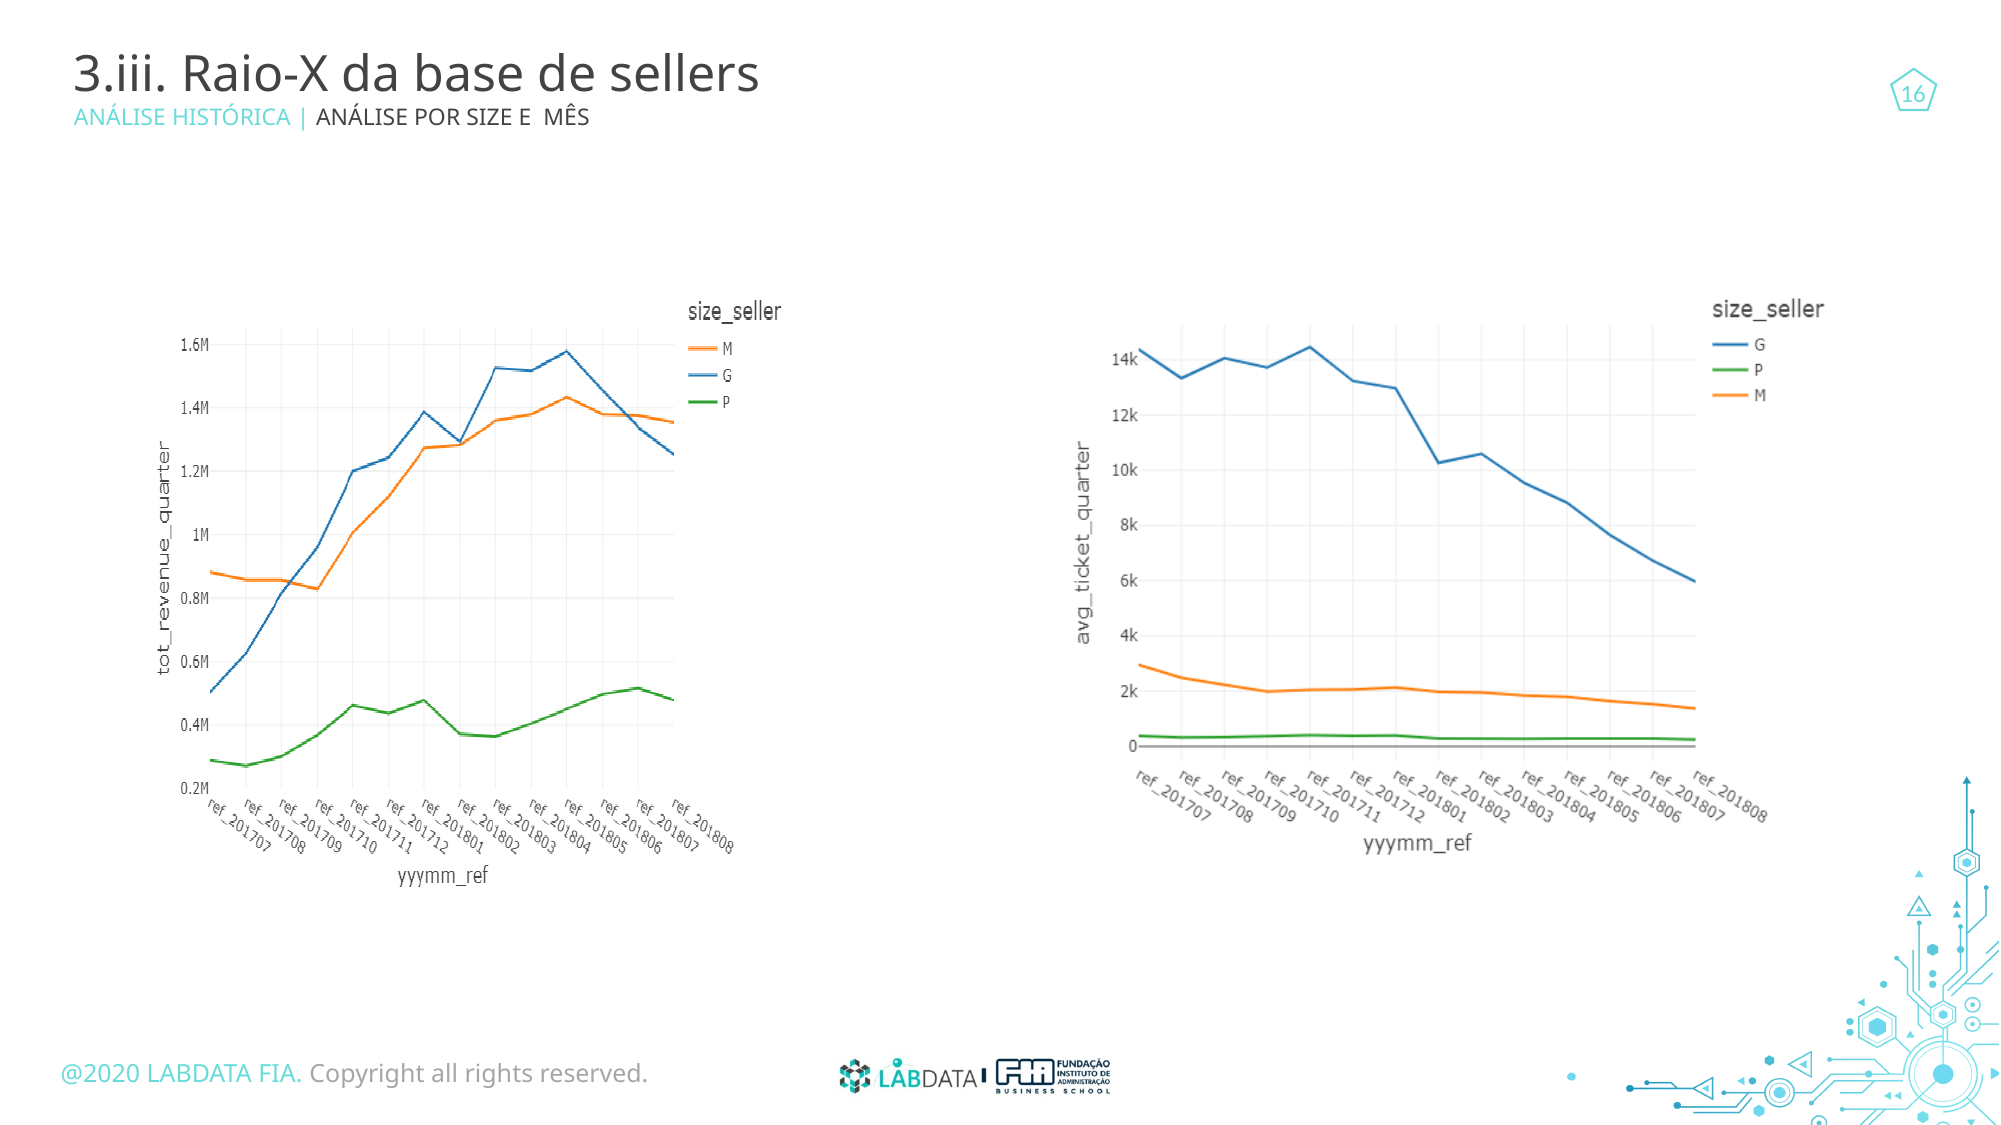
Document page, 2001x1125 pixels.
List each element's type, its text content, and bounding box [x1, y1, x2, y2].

text_box 3.iii. Raio-X da base de sellers ANÁLISE HISTÓRICA | ANÁLISE POR SIZE E MÊS [58, 27, 1146, 145]
slide_number @2020 LABDATA FIA. Copyright all rights reserved. [45, 1042, 721, 1103]
picture [1044, 268, 1999, 1125]
picture [835, 1046, 1116, 1101]
text_box 16 [1880, 62, 1941, 123]
text_box [1890, 67, 1938, 112]
picture [131, 268, 782, 902]
